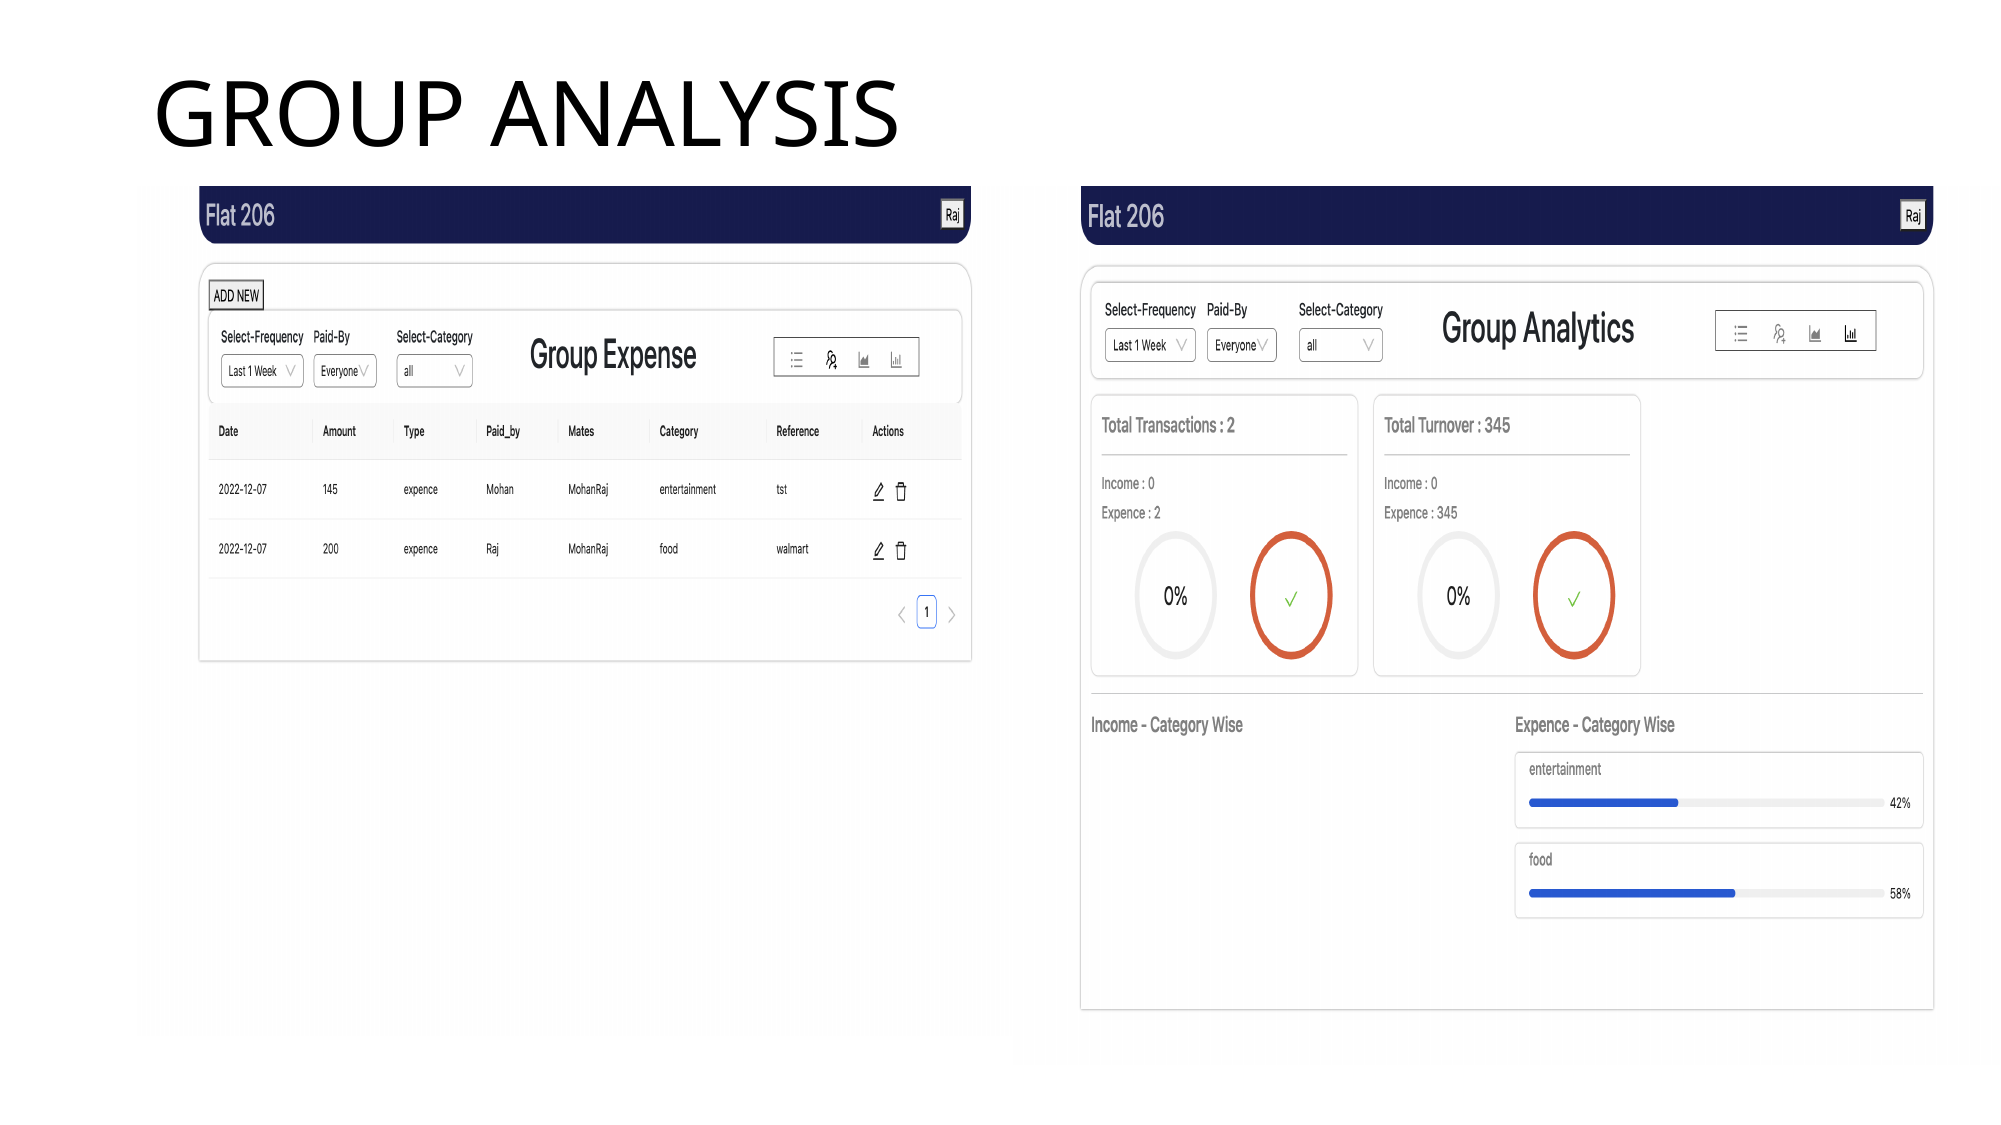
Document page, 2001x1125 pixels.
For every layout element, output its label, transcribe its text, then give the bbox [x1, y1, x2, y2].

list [1012, 186, 2000, 1065]
title GROUP ANALYSIS [137, 59, 1863, 174]
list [137, 186, 1012, 1036]
